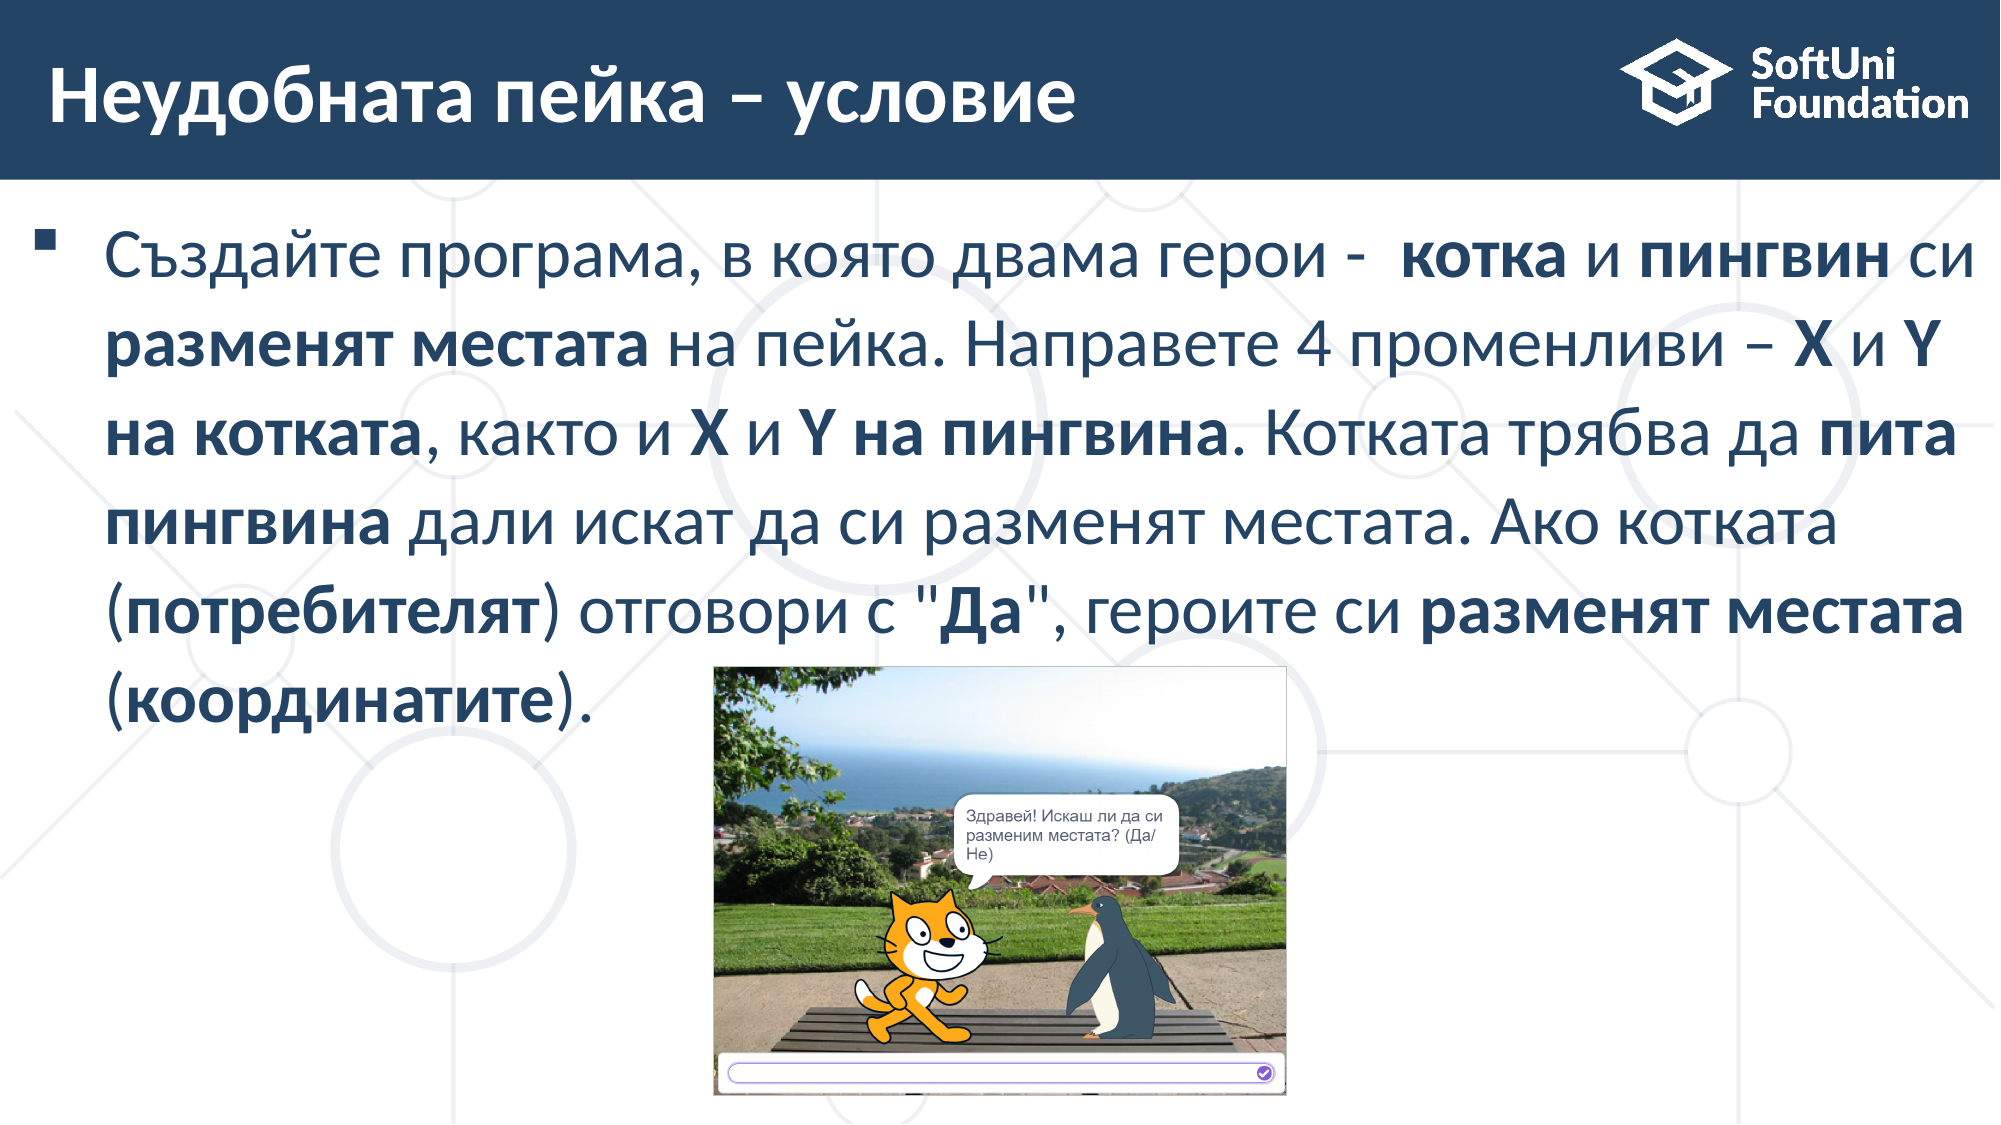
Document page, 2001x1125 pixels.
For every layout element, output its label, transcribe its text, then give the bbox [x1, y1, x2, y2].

title Неудобната пейка – условие [31, 16, 1591, 162]
list Създайте програма, в която двама герои - котка и пингвин си разменят местата на пейка. Направете 4 променливи – X и Y на котката, както и X и Y на пингвина. Котката трябва да пита пингвина дали искат да си разменят местата. Ако котката (потребителят) отговори с "Да", героите си разменят местата (координатите). [11, 196, 2000, 818]
picture [1619, 38, 1968, 126]
picture [713, 666, 1287, 1097]
